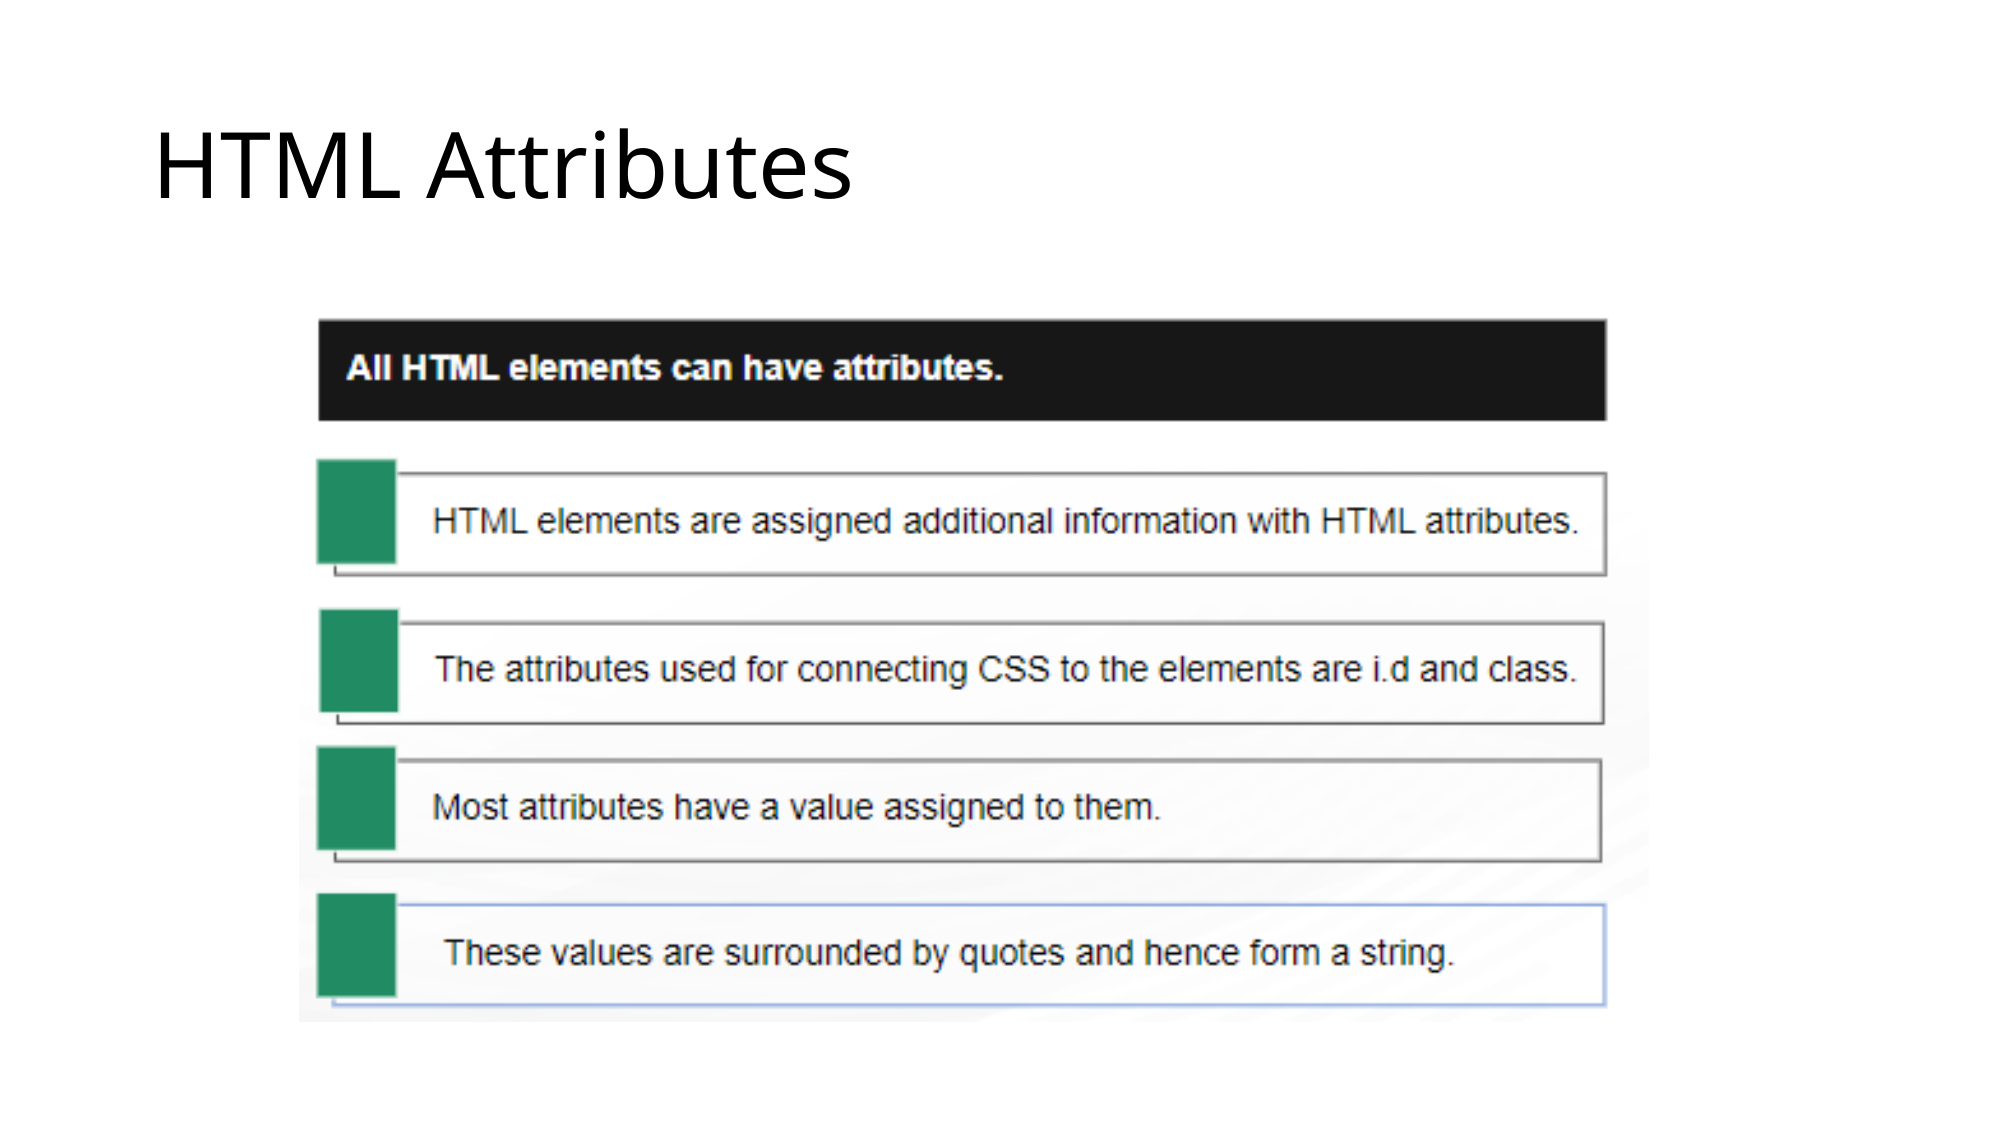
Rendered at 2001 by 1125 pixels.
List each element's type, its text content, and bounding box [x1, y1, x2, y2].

picture [299, 299, 1649, 1022]
title HTML Attributes [137, 59, 1863, 278]
